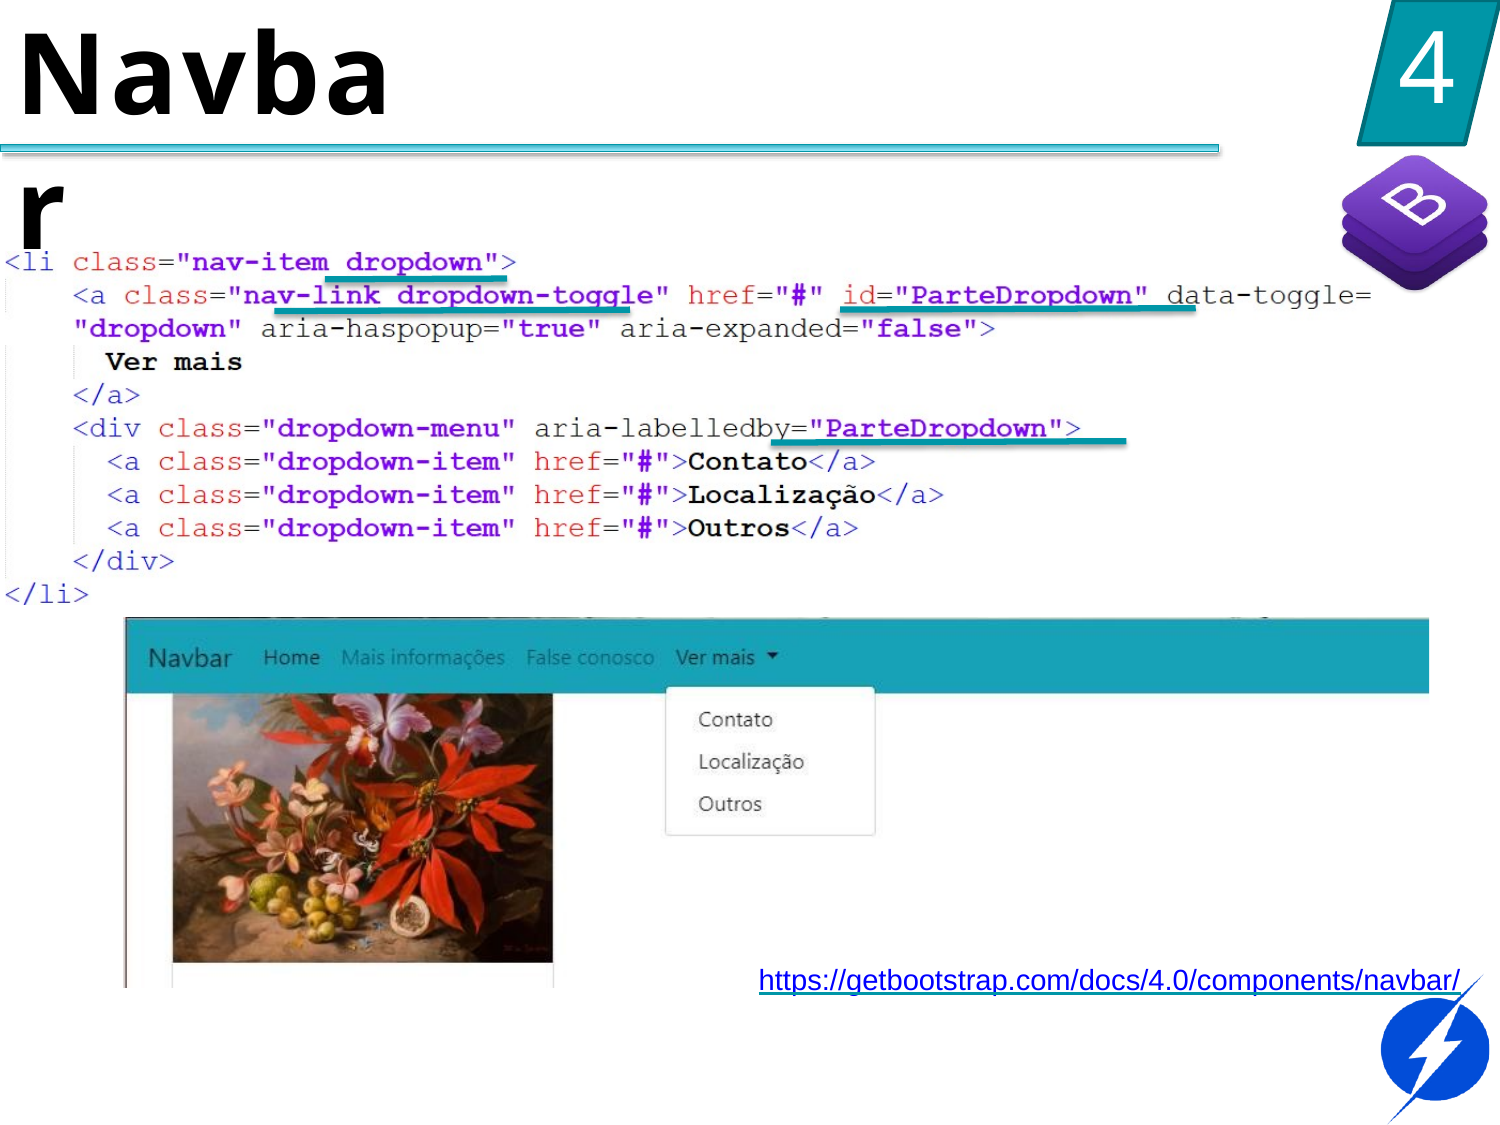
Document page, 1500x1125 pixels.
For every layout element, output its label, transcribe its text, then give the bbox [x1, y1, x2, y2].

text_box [1356, 0, 1500, 149]
text_box [1329, 151, 1500, 295]
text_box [317, 271, 518, 294]
text_box [1380, 973, 1490, 1125]
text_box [763, 434, 1137, 457]
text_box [266, 302, 641, 326]
text_box [123, 617, 1430, 988]
text_box https://getbootstrap.com/docs/4.0/components/navbar/ [756, 958, 1463, 996]
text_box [0, 141, 1226, 162]
title Navbar [12, 0, 402, 140]
text_box [5, 251, 1371, 605]
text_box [832, 301, 1207, 324]
title Navbar [12, 170, 402, 273]
